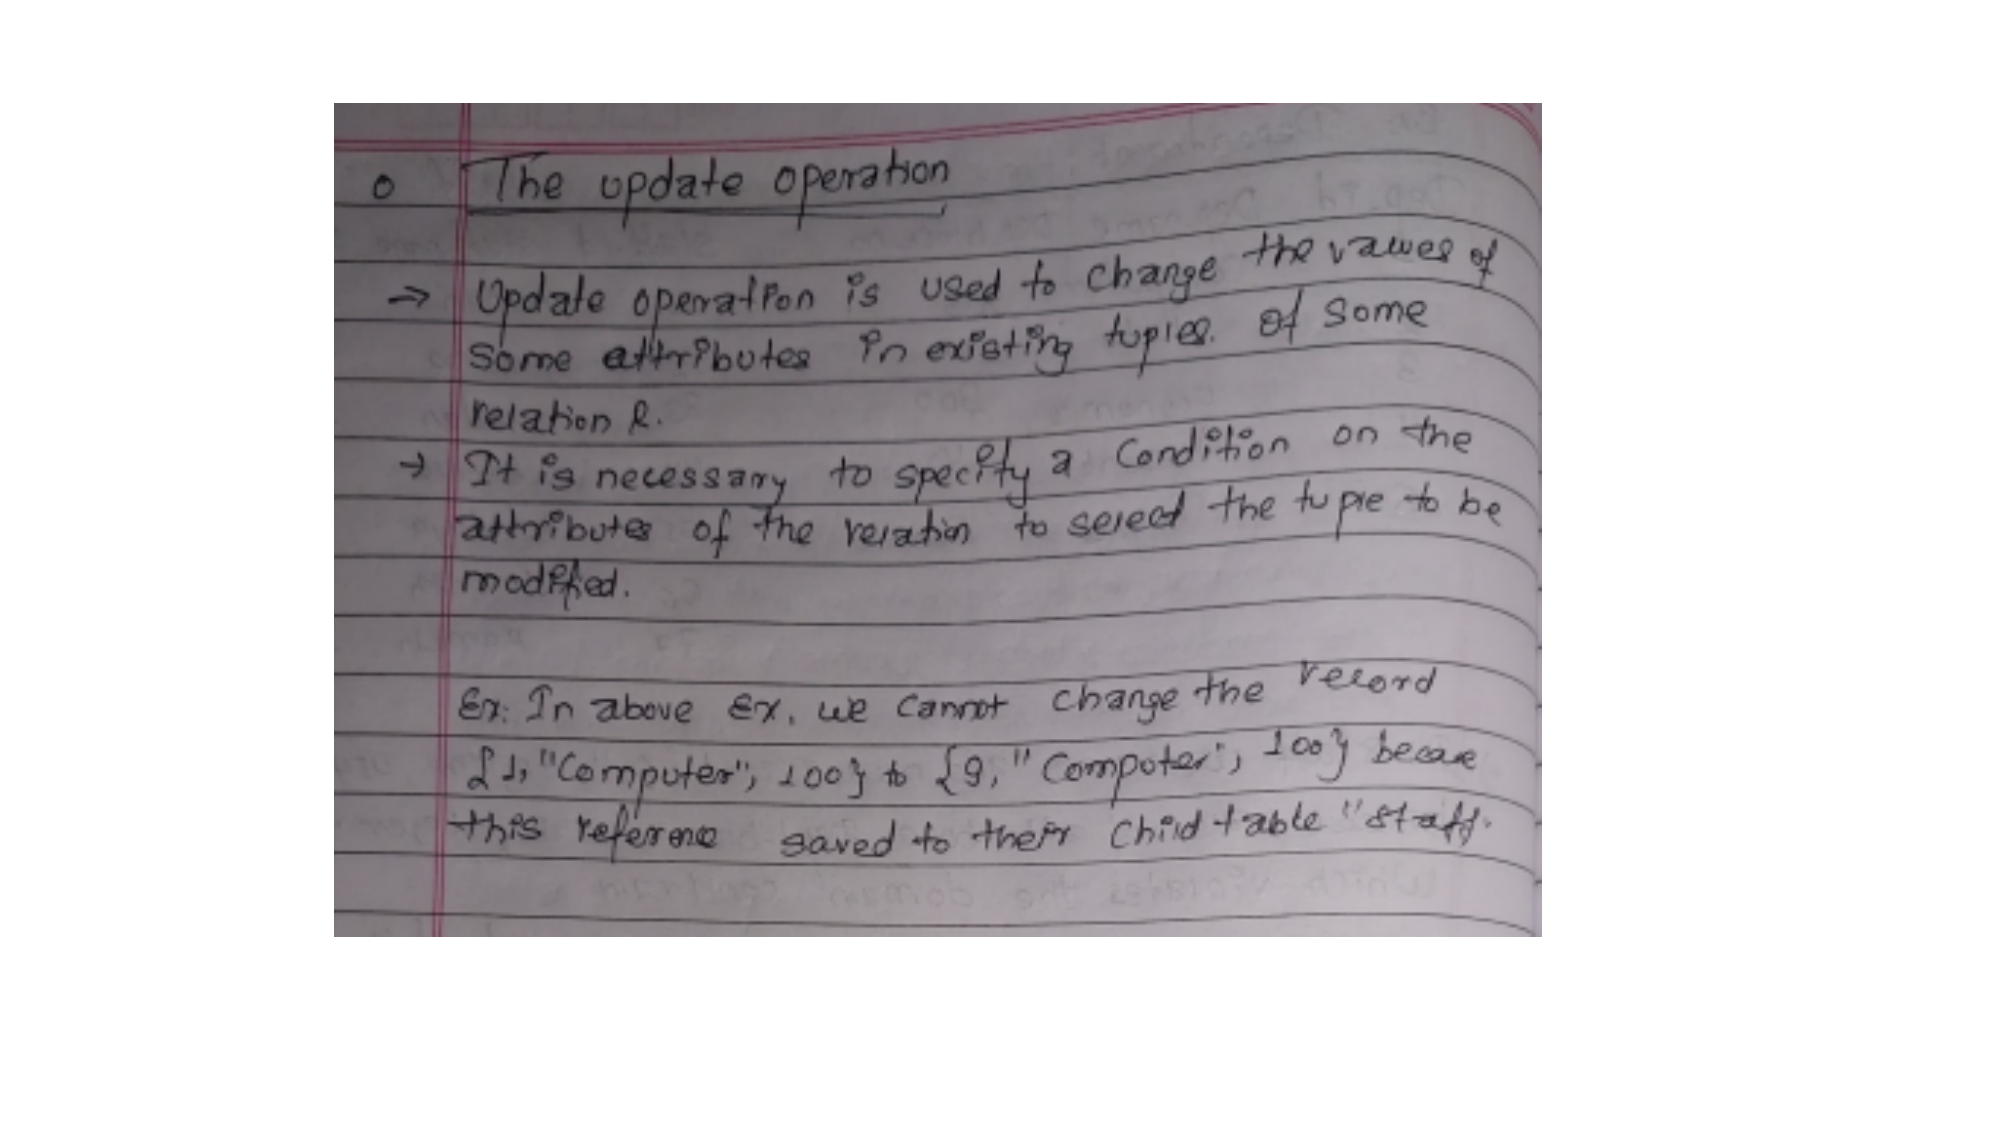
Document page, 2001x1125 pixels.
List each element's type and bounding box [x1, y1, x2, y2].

picture [334, 103, 1542, 937]
